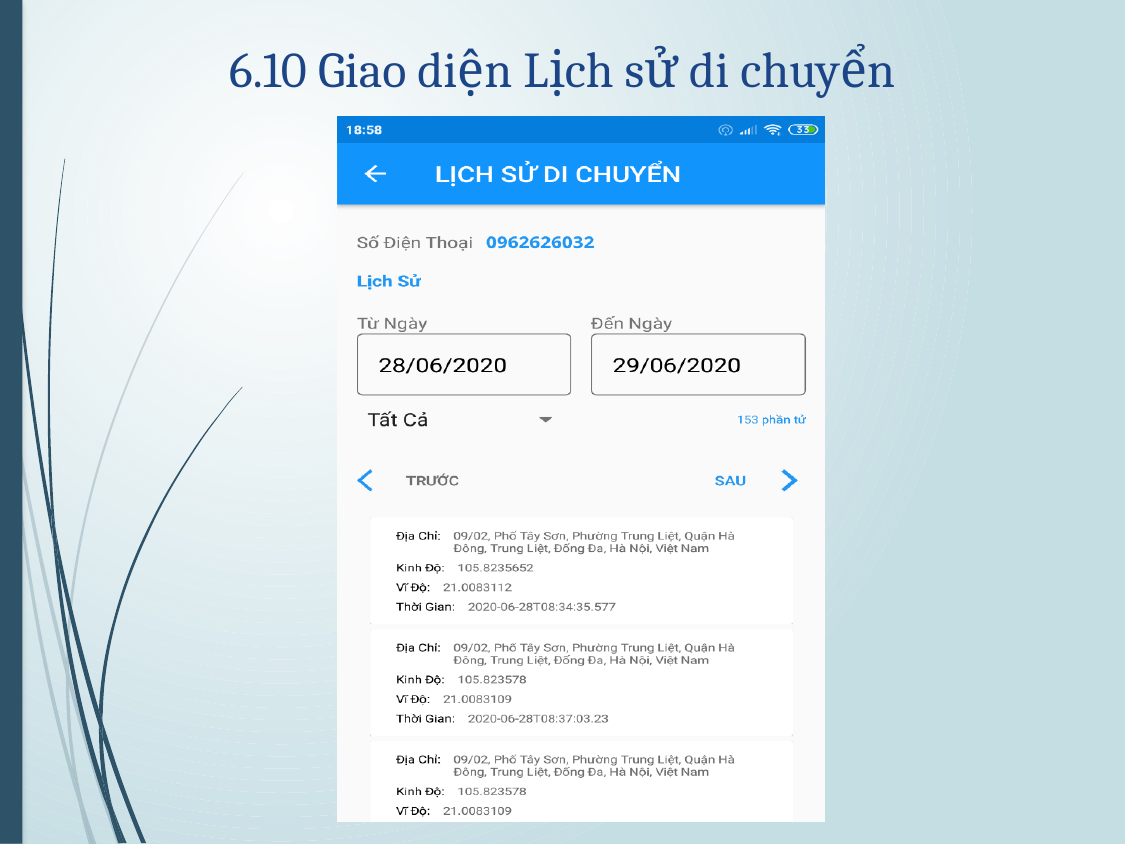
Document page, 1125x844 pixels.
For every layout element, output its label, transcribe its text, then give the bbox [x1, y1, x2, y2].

title 6.10 Giao diện Lịch sử di chuyển [0, 21, 1125, 113]
picture [337, 116, 826, 823]
